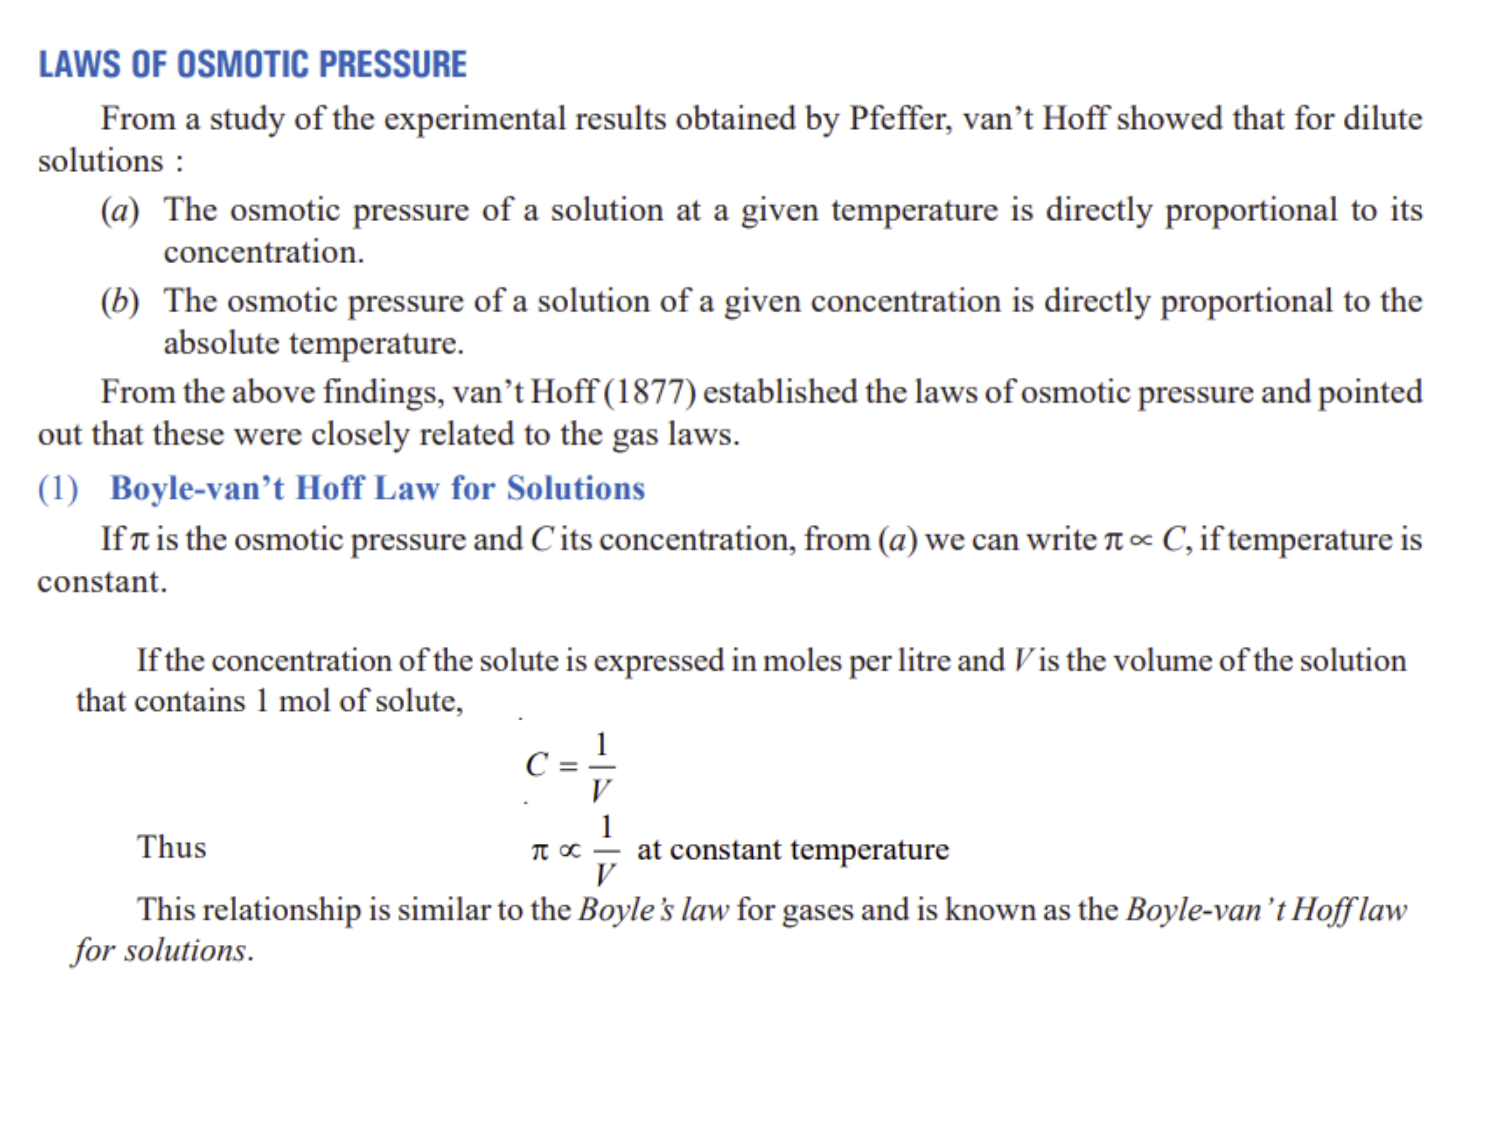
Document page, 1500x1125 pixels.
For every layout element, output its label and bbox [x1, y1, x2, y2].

picture [17, 30, 1473, 977]
